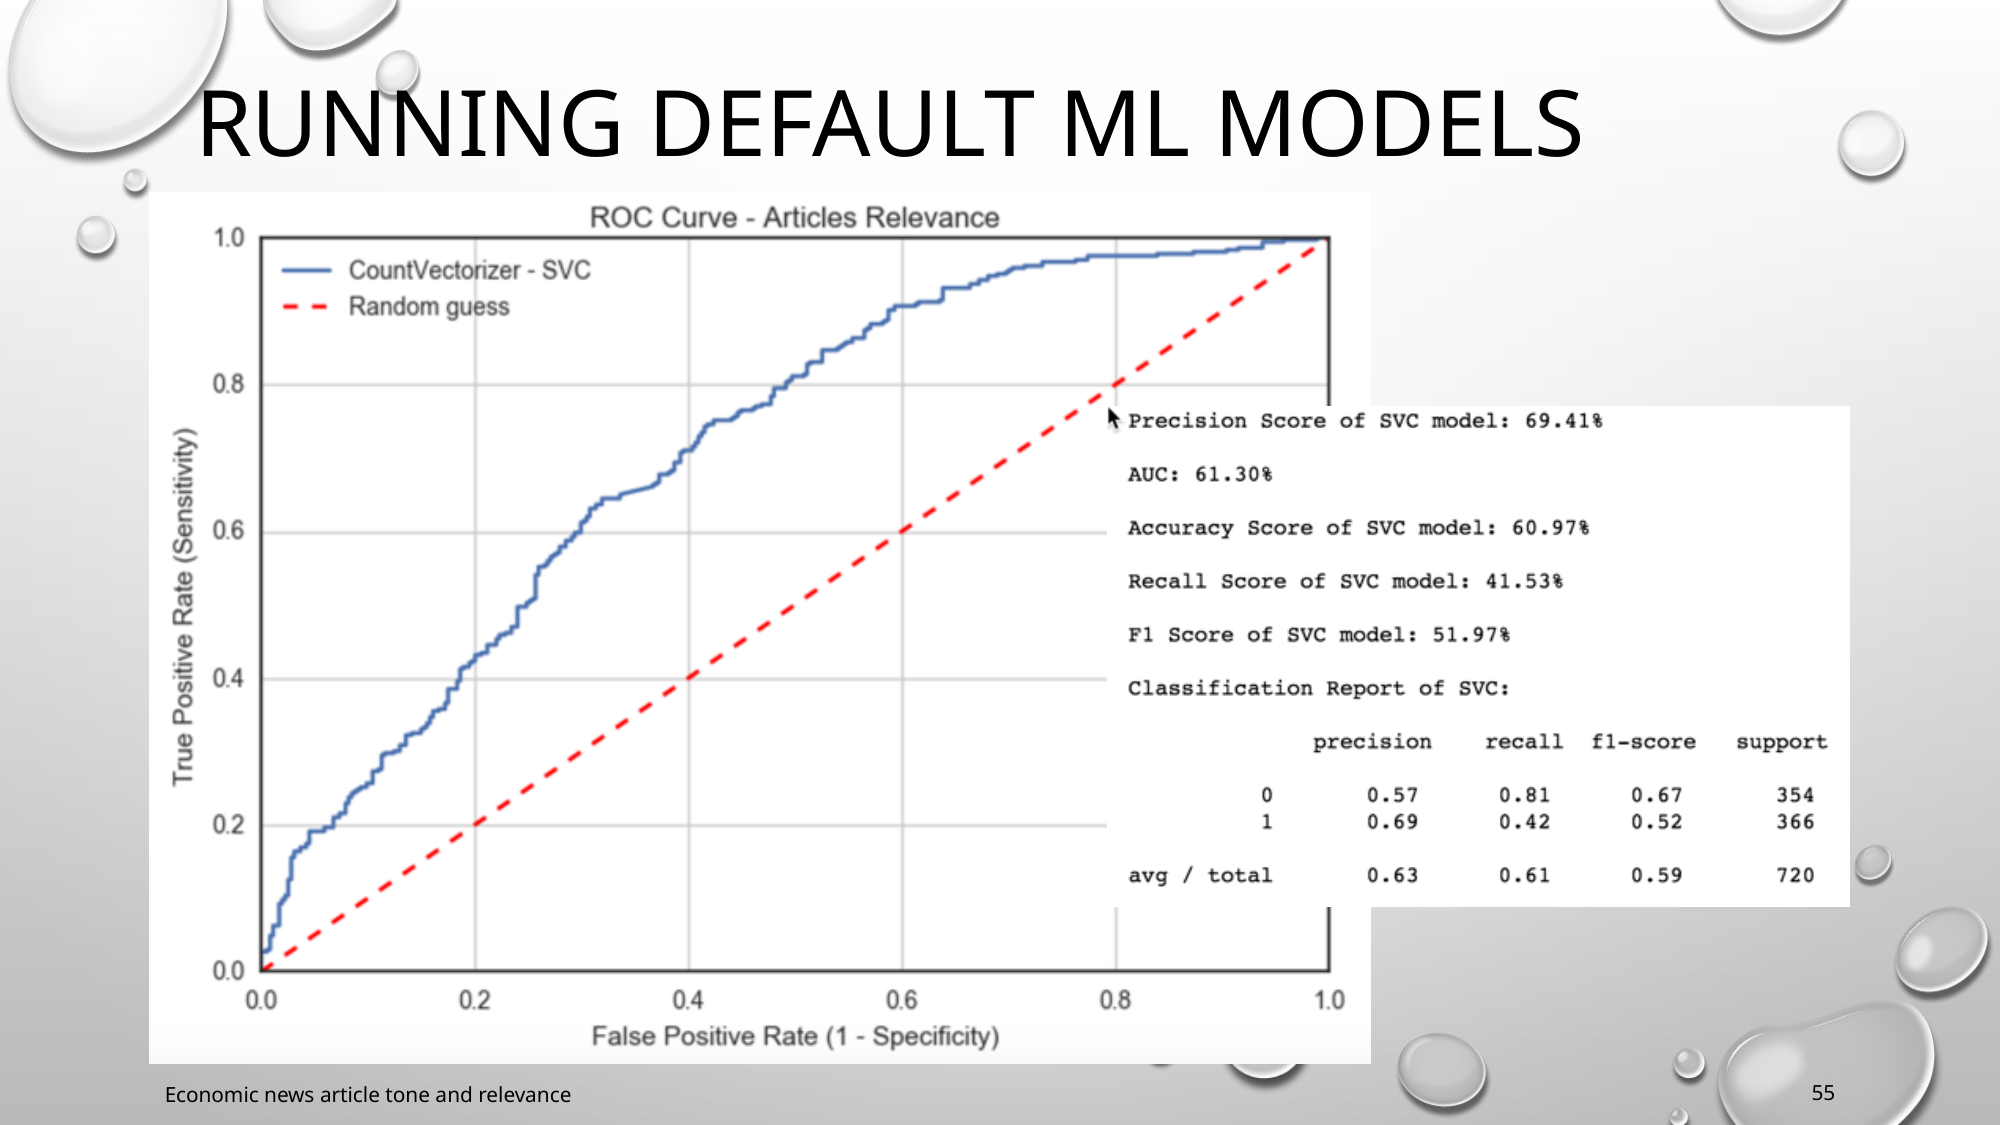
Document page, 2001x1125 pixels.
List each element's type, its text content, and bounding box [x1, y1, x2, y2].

footer Economic news article tone and relevance [149, 1073, 1245, 1124]
slide_number 55 [1724, 1063, 1851, 1124]
picture [0, 0, 2000, 1125]
title Running default ml models [180, 47, 1830, 206]
